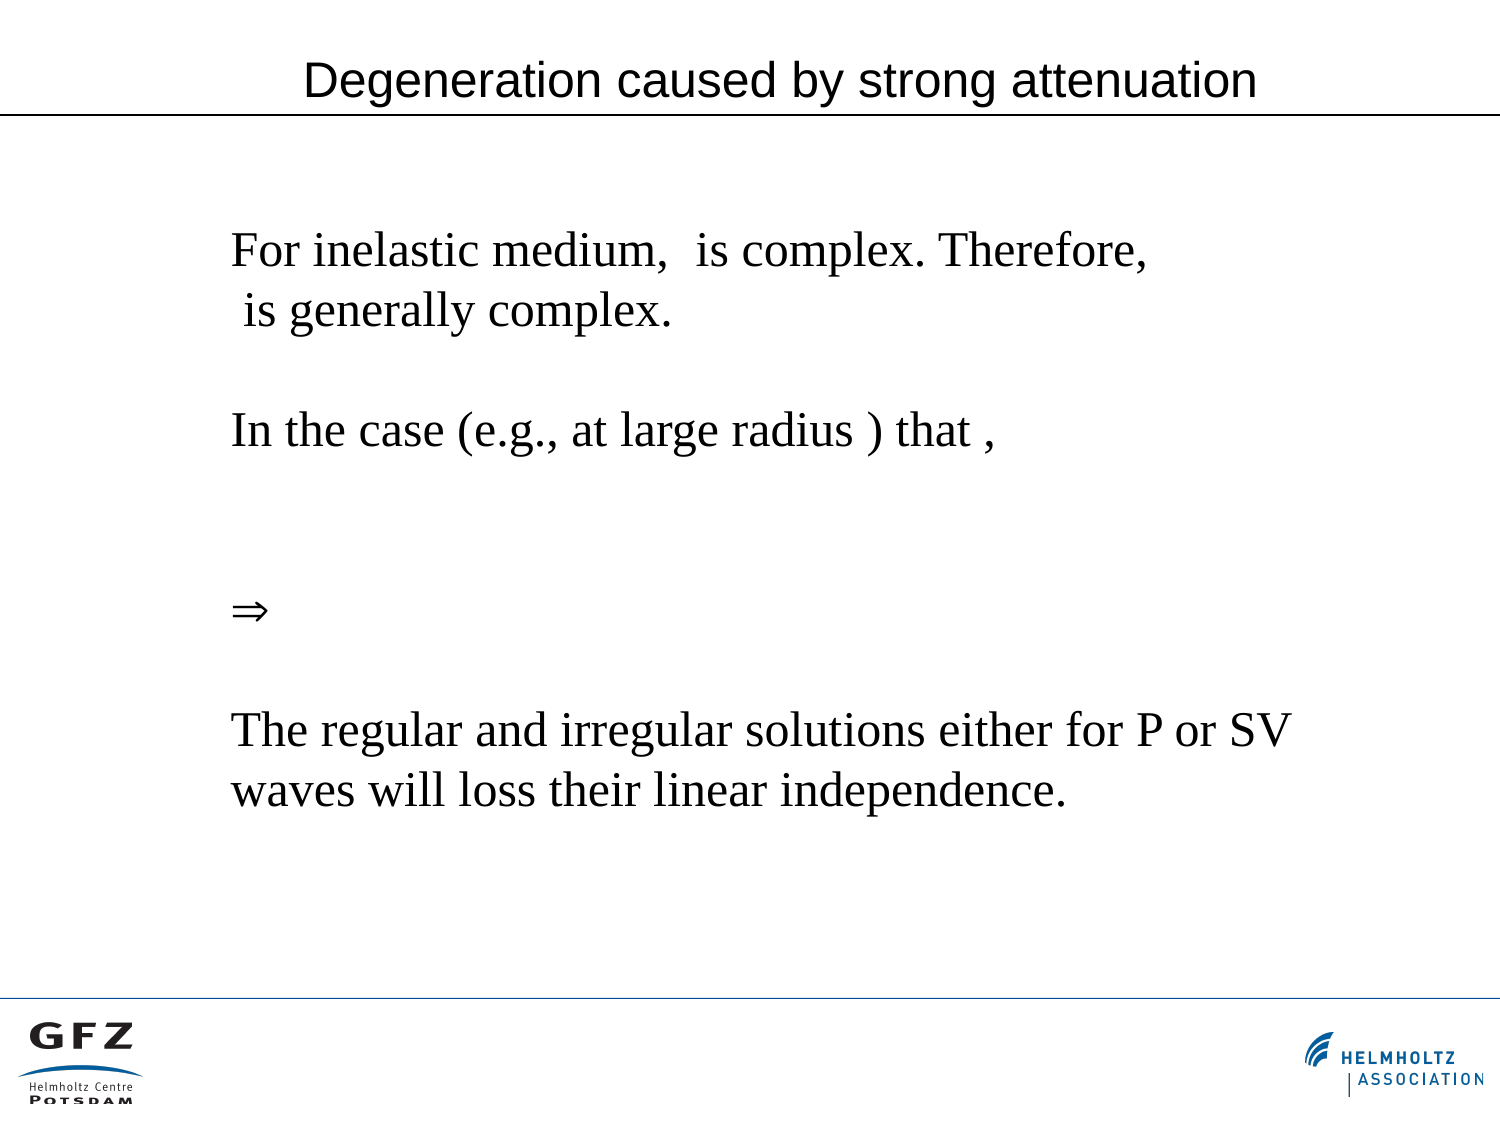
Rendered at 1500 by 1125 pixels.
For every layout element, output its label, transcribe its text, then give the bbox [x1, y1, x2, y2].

text_box Degeneration caused by strong attenuation [0, 39, 1500, 114]
